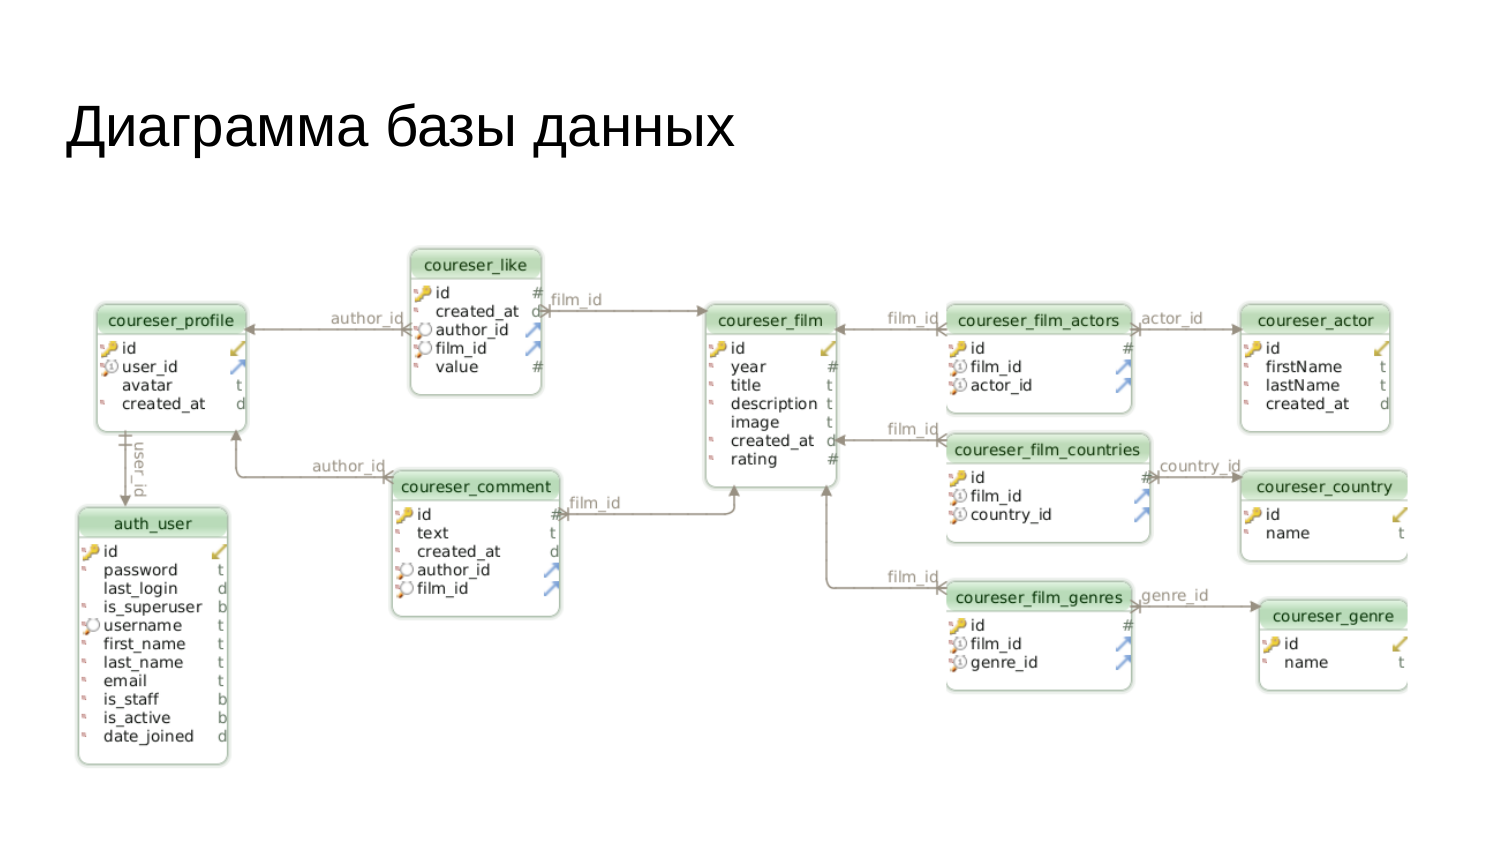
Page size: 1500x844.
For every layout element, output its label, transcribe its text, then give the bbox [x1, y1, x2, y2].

title Диаграмма базы данных [51, 72, 1449, 167]
picture [24, 191, 1464, 819]
